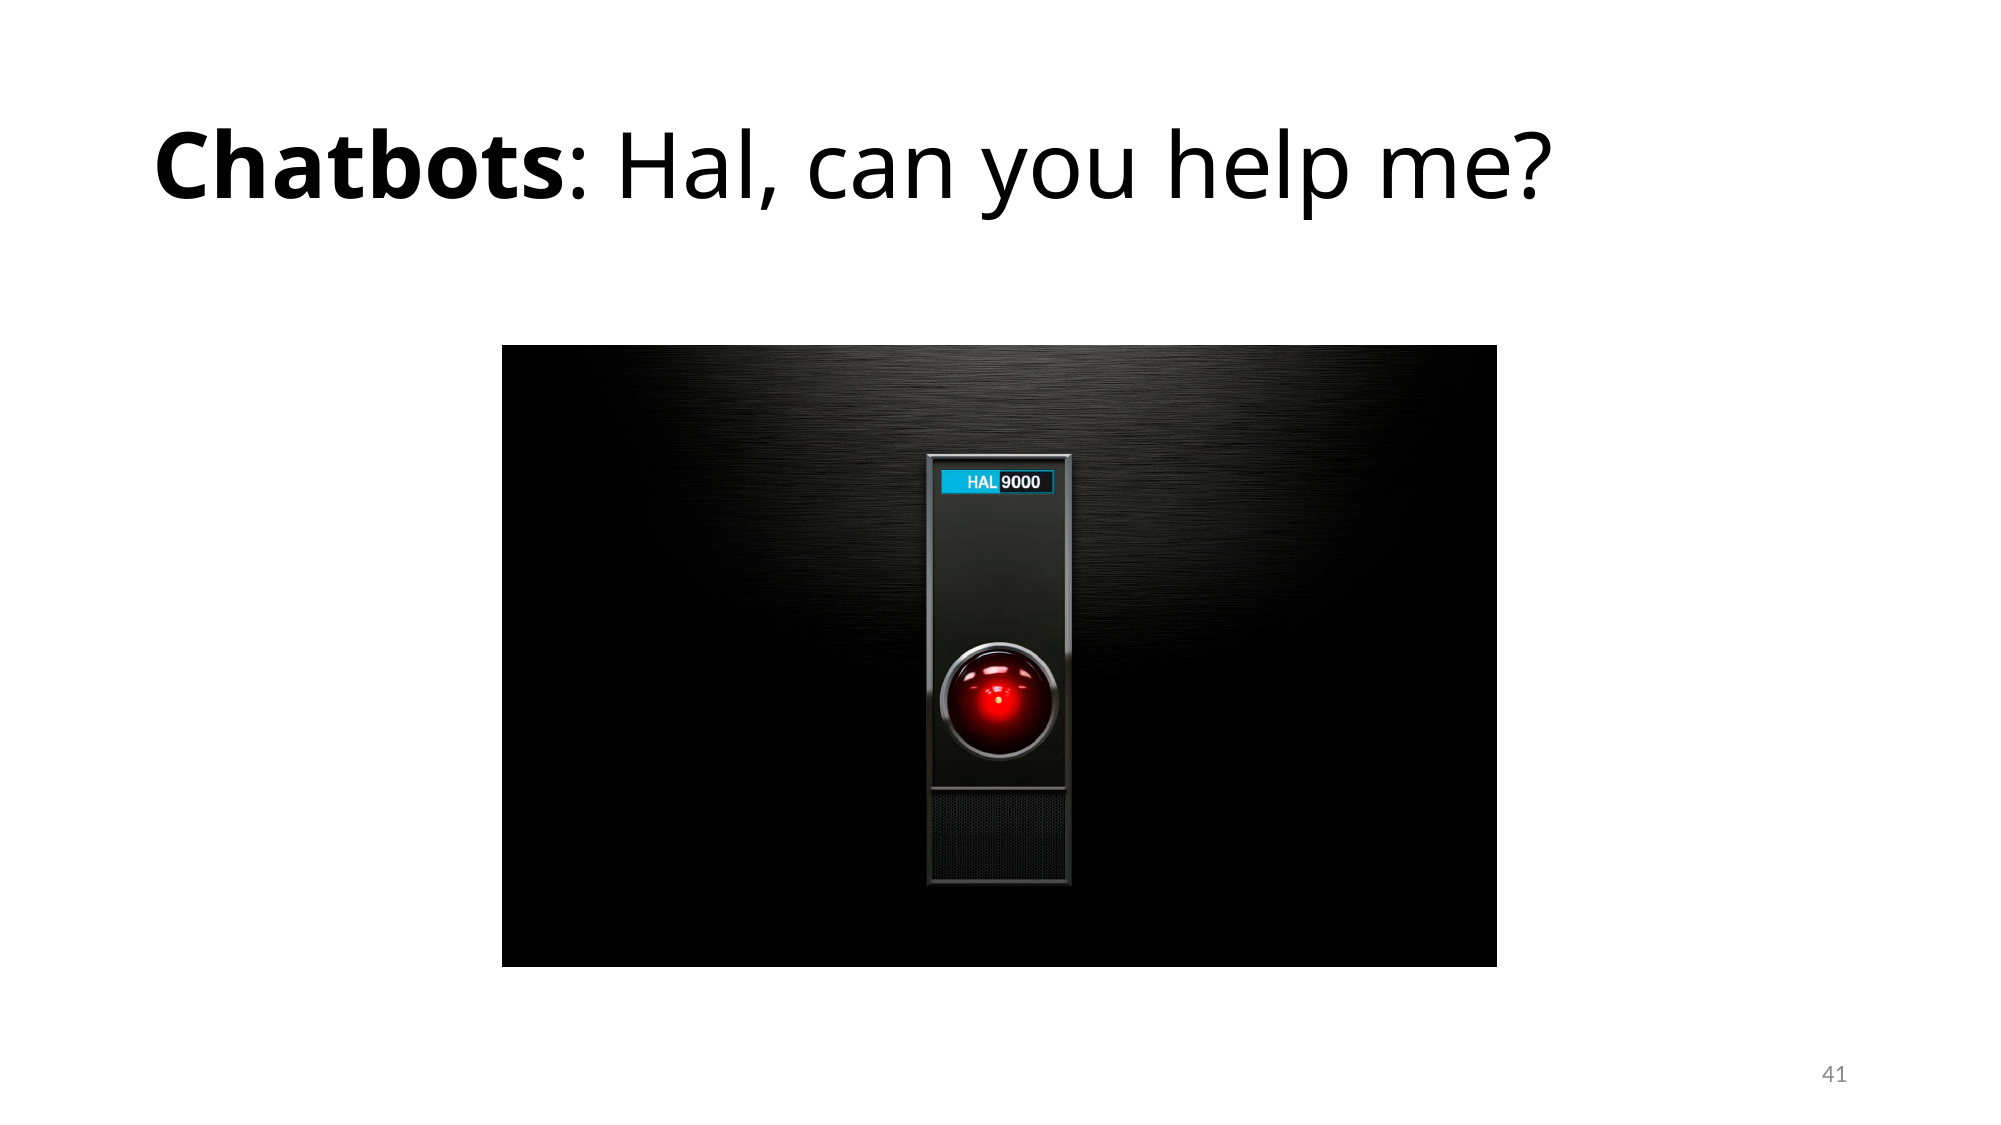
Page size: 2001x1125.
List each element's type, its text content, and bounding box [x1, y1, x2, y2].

title Chatbots: Hal, can you help me? [137, 59, 1863, 278]
slide_number 41 [1412, 1042, 1863, 1103]
picture [502, 345, 1497, 968]
